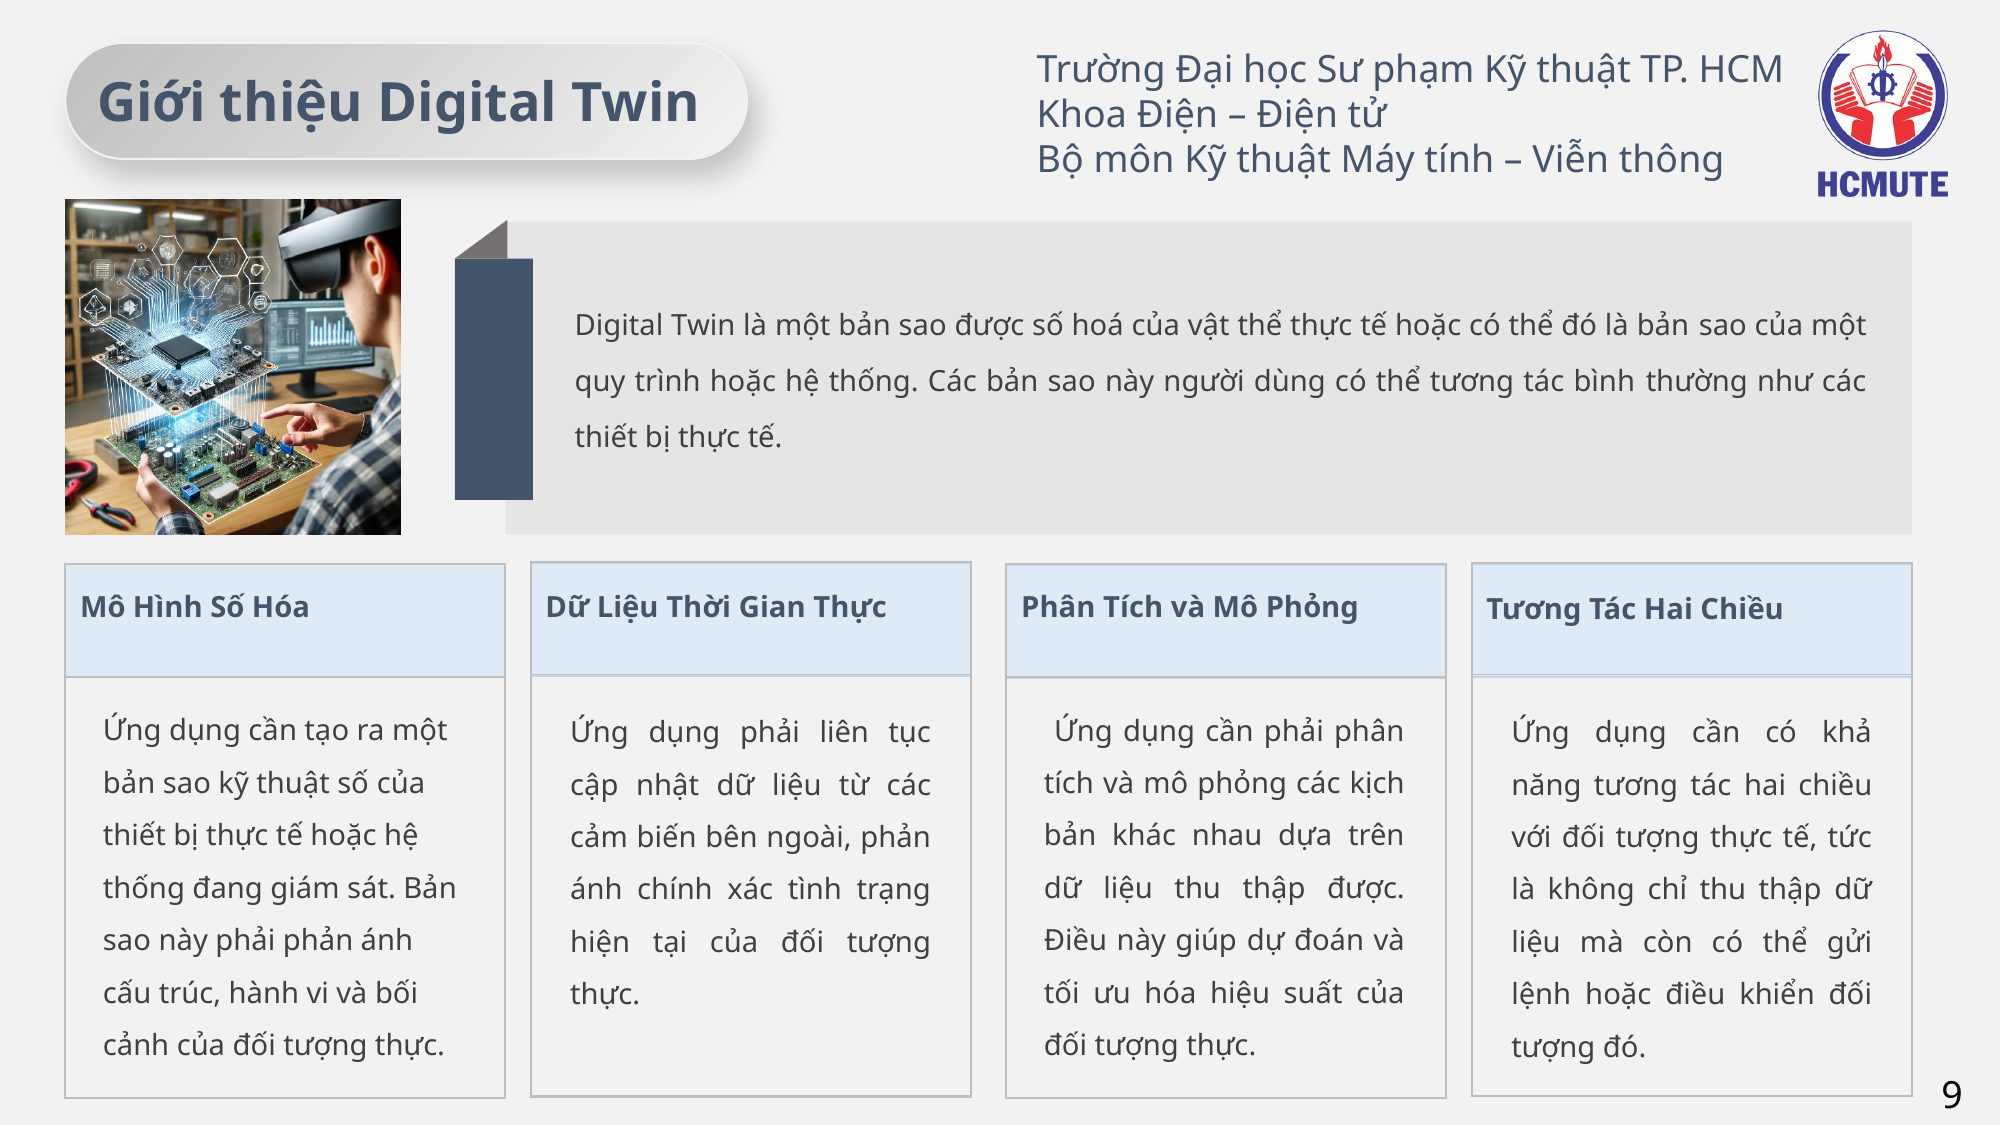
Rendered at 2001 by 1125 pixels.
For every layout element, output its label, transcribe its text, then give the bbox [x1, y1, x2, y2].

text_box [1021, 30, 1948, 197]
text_box [1471, 562, 1913, 1097]
picture [65, 199, 401, 535]
text_box [530, 561, 972, 1098]
text_box 9 [1926, 1063, 2000, 1124]
text_box Digital Twin là một bản sao được số hoá của vật thể thực tế hoặc có thể đó là bản sao của một quy trình hoặc hệ thống. Các bản sao này người dùng có thể tương tác bình thường như các thiết bị thực tế. [559, 278, 1882, 479]
text_box Giới thiệu Digital Twin [64, 41, 749, 160]
text_box [454, 258, 534, 501]
text_box Mô Hình Số Hóa [506, 580, 512, 658]
text_box [1005, 563, 1447, 1099]
text_box [451, 217, 509, 260]
text_box [505, 221, 1912, 535]
text_box [64, 563, 506, 1099]
